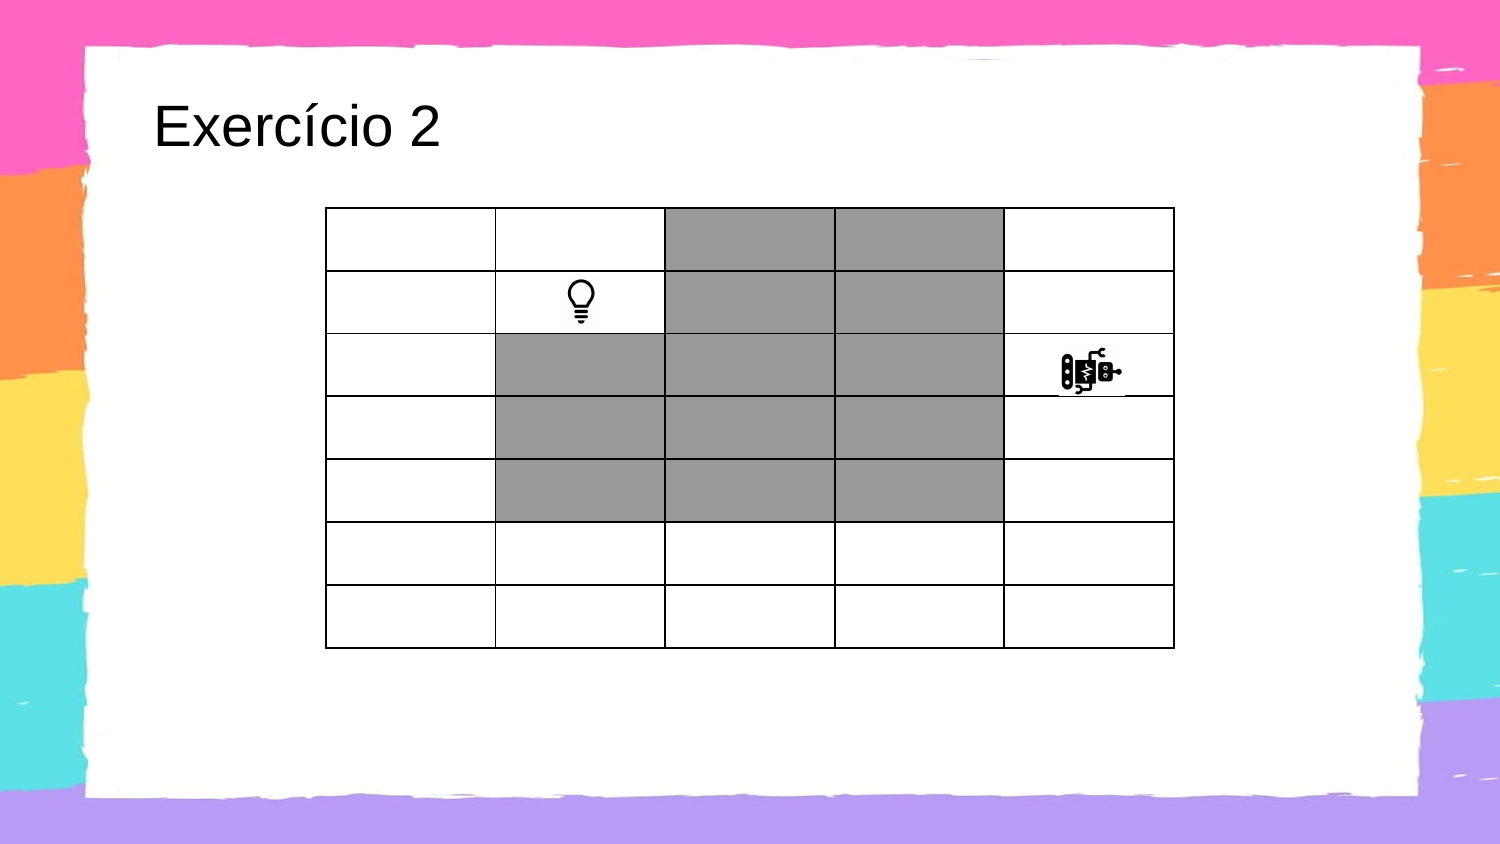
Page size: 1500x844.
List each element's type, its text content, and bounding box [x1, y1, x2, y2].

table_header [327, 209, 495, 270]
table_cell [496, 334, 664, 395]
table_header [1005, 209, 1173, 270]
title Exercício 2 [138, 72, 728, 167]
table_cell [836, 397, 1003, 458]
table_cell [836, 272, 1003, 333]
table_cell [1005, 272, 1173, 333]
table_header [836, 209, 1003, 270]
picture [0, 0, 1500, 844]
table_cell [1005, 460, 1173, 521]
table_cell [496, 586, 664, 647]
table_cell [666, 397, 834, 458]
table_cell [666, 586, 834, 647]
table_cell [327, 334, 495, 395]
table_cell [836, 334, 1003, 395]
table_cell [327, 460, 495, 521]
table_cell [1005, 334, 1173, 395]
table_cell [327, 523, 495, 584]
table_cell [327, 586, 495, 647]
table_cell [666, 523, 834, 584]
table_cell [666, 334, 834, 395]
table_cell [1005, 523, 1173, 584]
table_cell [666, 272, 834, 333]
table_header [496, 209, 664, 270]
table_cell [666, 460, 834, 521]
table_cell [836, 586, 1003, 647]
table_cell [836, 460, 1003, 521]
table_cell [327, 272, 495, 333]
table_cell [1005, 397, 1173, 458]
table_cell [496, 397, 664, 458]
table_cell [327, 397, 495, 458]
table_cell [496, 523, 664, 584]
table_cell [496, 460, 664, 521]
table_cell [496, 272, 664, 333]
table_cell [1005, 586, 1173, 647]
table_header [666, 209, 834, 270]
table_cell [836, 523, 1003, 584]
